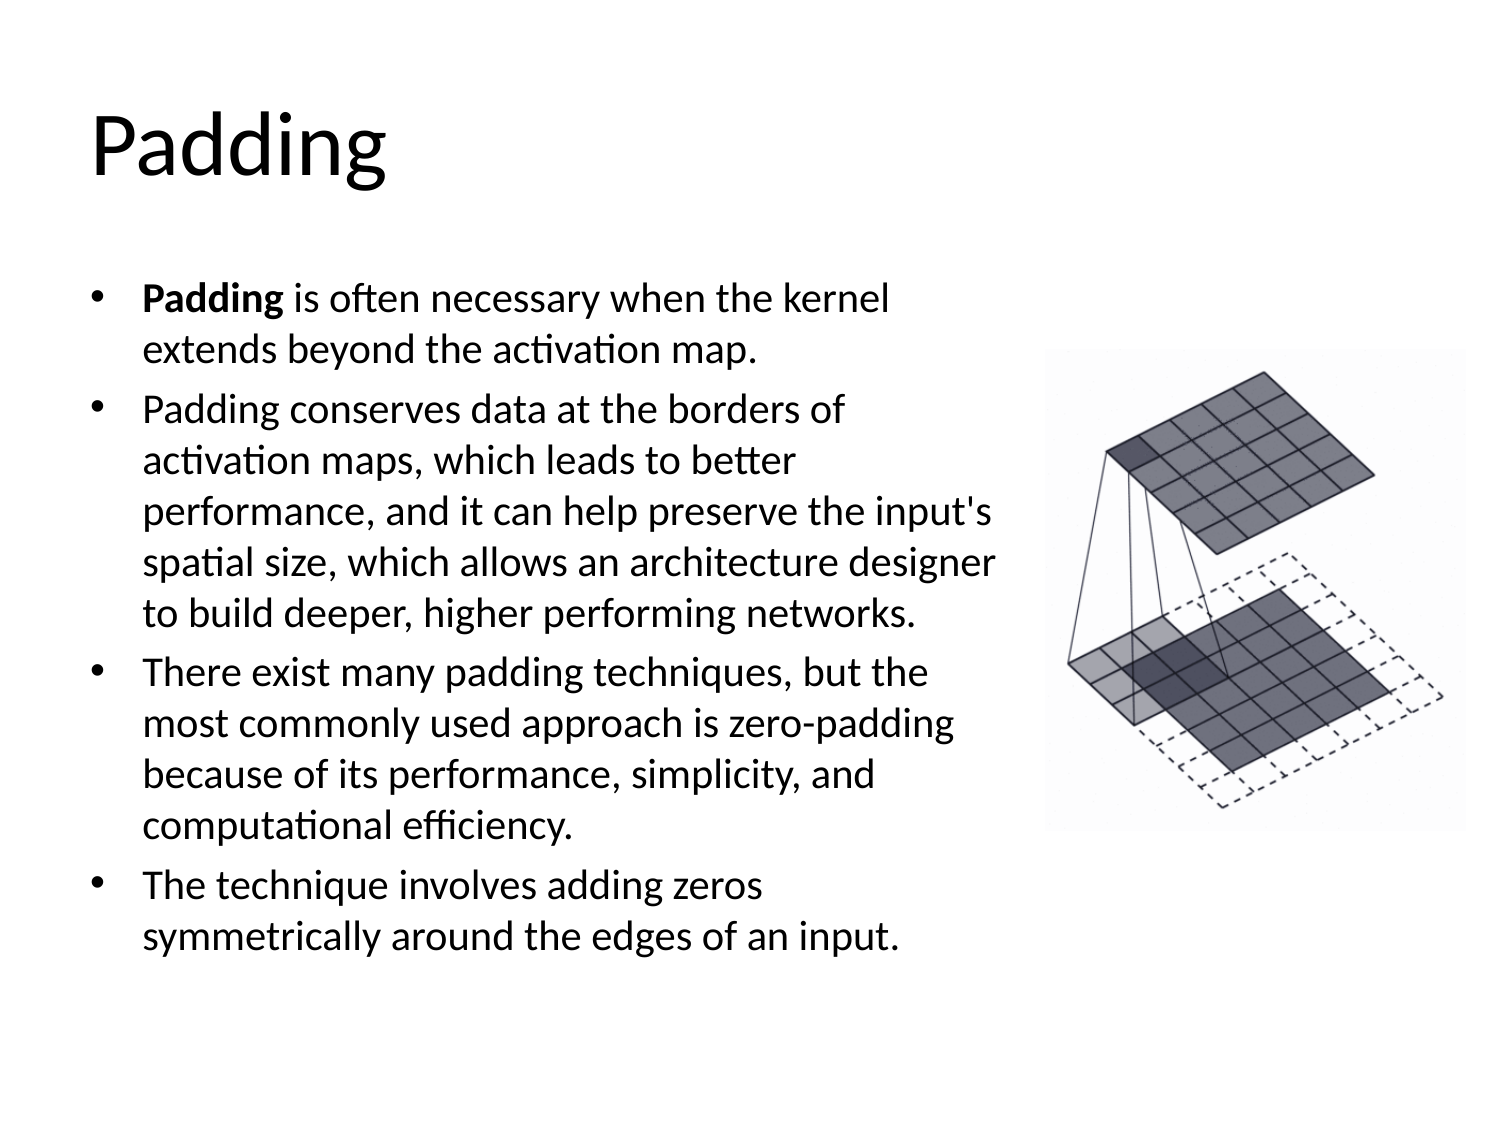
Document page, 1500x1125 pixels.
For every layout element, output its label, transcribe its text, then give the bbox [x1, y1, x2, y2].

picture [1045, 349, 1466, 831]
list Padding is often necessary when the kernel extends beyond the activation map. Padding conserves data at the borders of activation maps, which leads to better performance, and it can help preserve the input's spatial size, which allows an architecture designer to build deeper, higher performing networks. There exist many padding techniques, but the most commonly used approach is zero-padding because of its performance, simplicity, and computational efficiency. The technique involves adding zeros symmetrically around the edges of an input. [75, 262, 1022, 1005]
title Padding [75, 45, 1425, 233]
